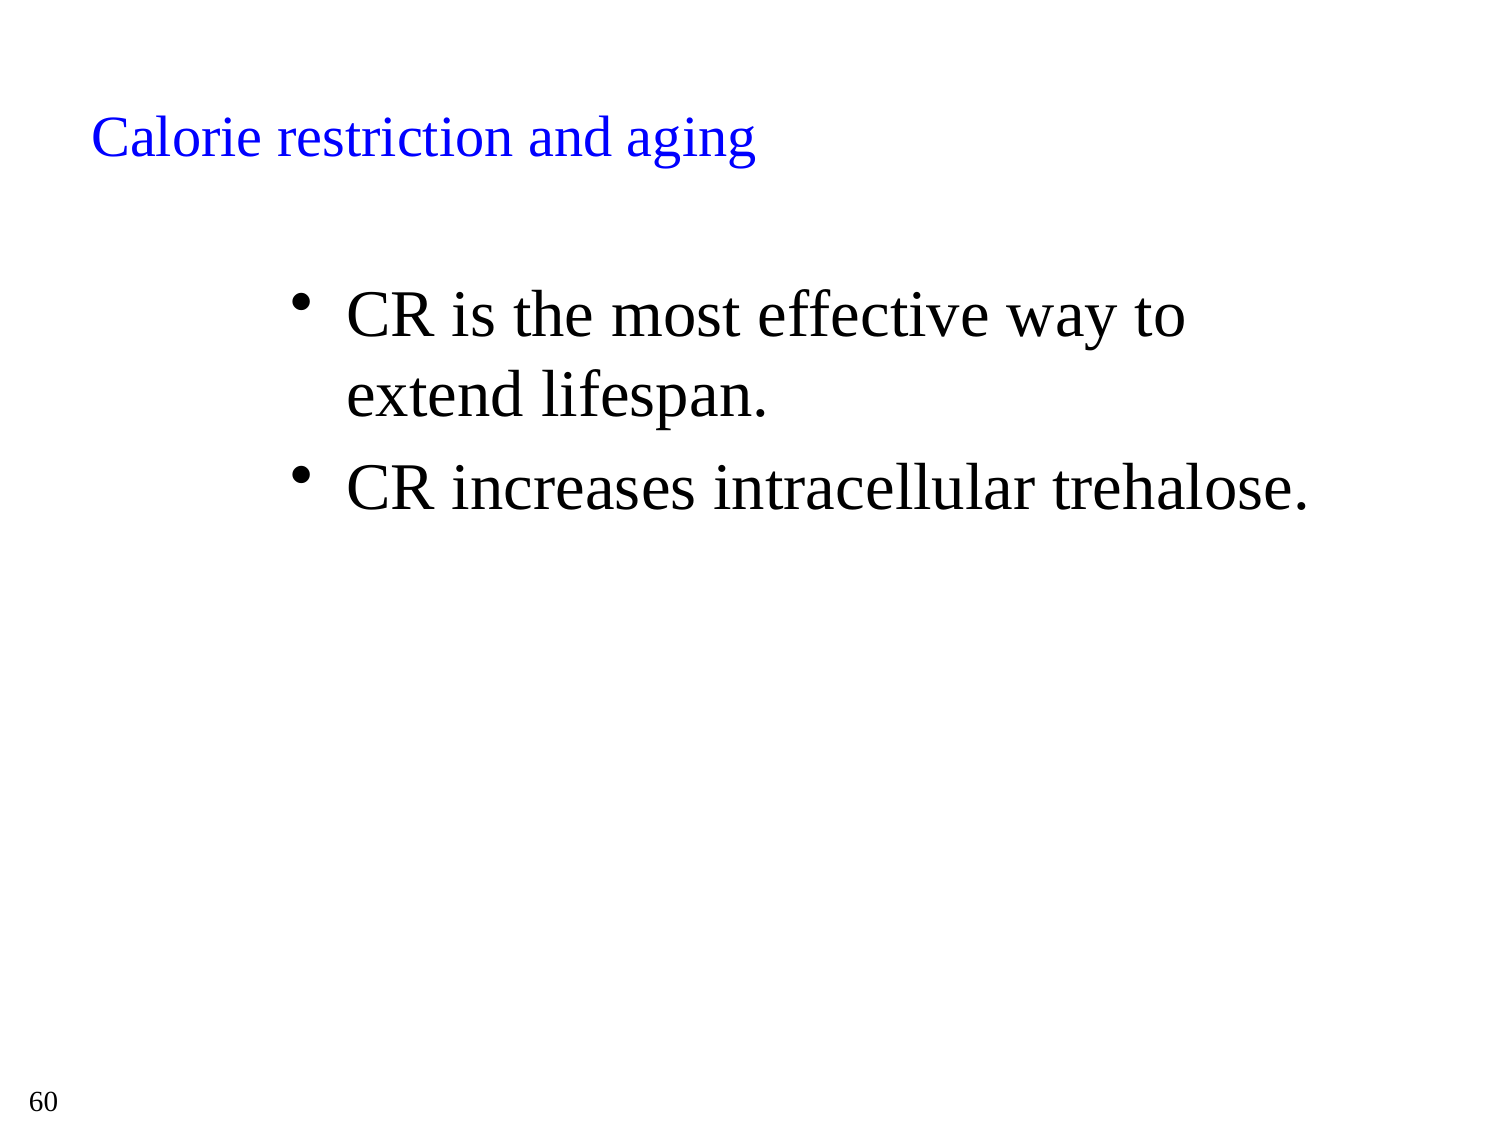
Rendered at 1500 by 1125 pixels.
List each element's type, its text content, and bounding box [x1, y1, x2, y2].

title Calorie restriction and aging [76, 39, 1352, 228]
list CR is the most effective way to extend lifespan. CR increases intracellular trehalose. [274, 261, 1334, 911]
